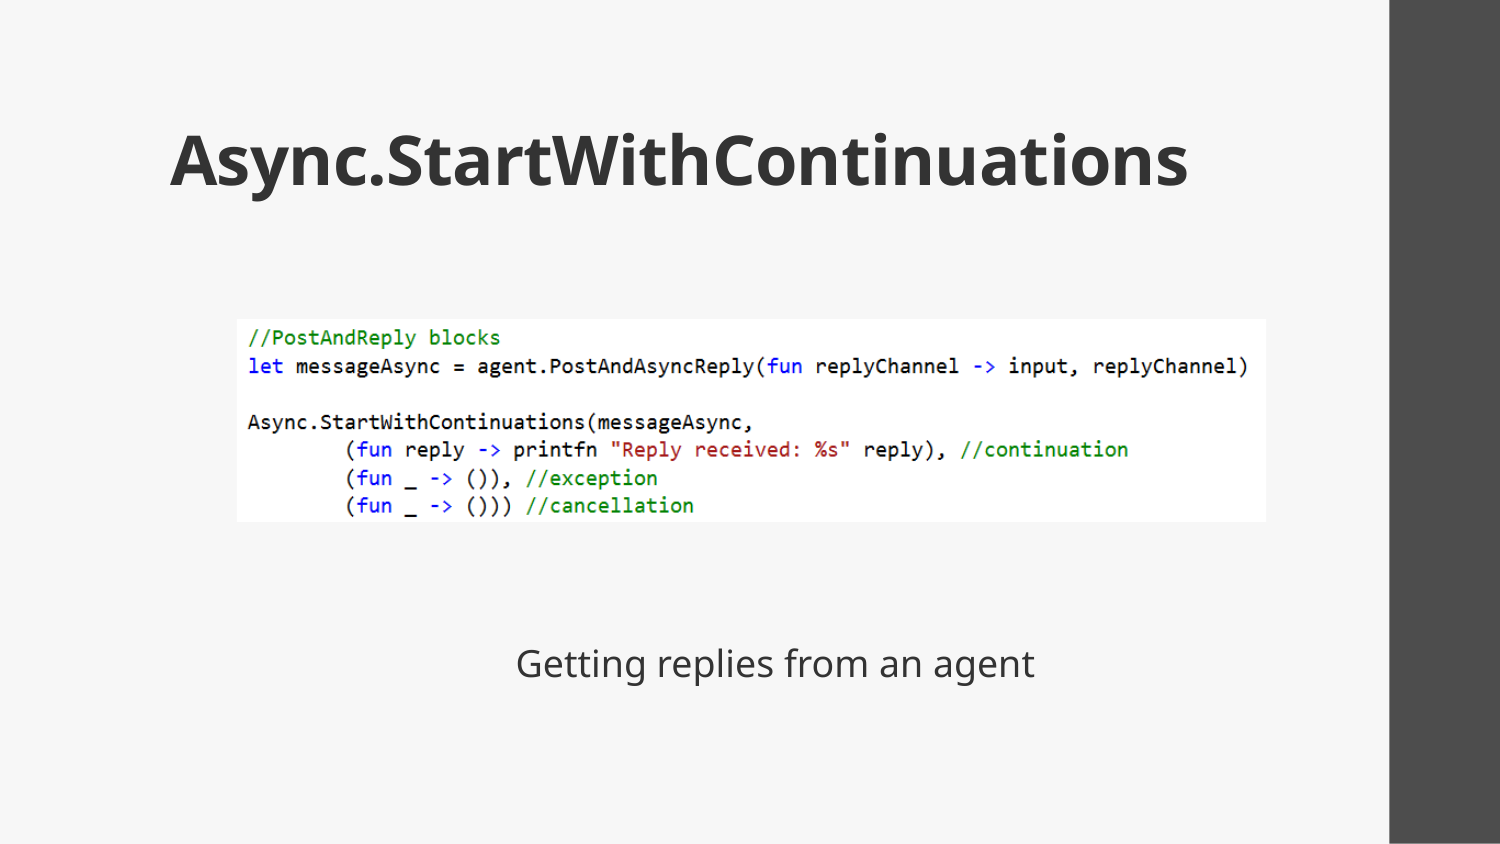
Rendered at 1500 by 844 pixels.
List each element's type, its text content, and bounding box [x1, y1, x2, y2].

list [236, 319, 1267, 522]
text_box Getting replies from an agent [500, 632, 1051, 693]
title Async.StartWithContinuations [155, 45, 1348, 209]
